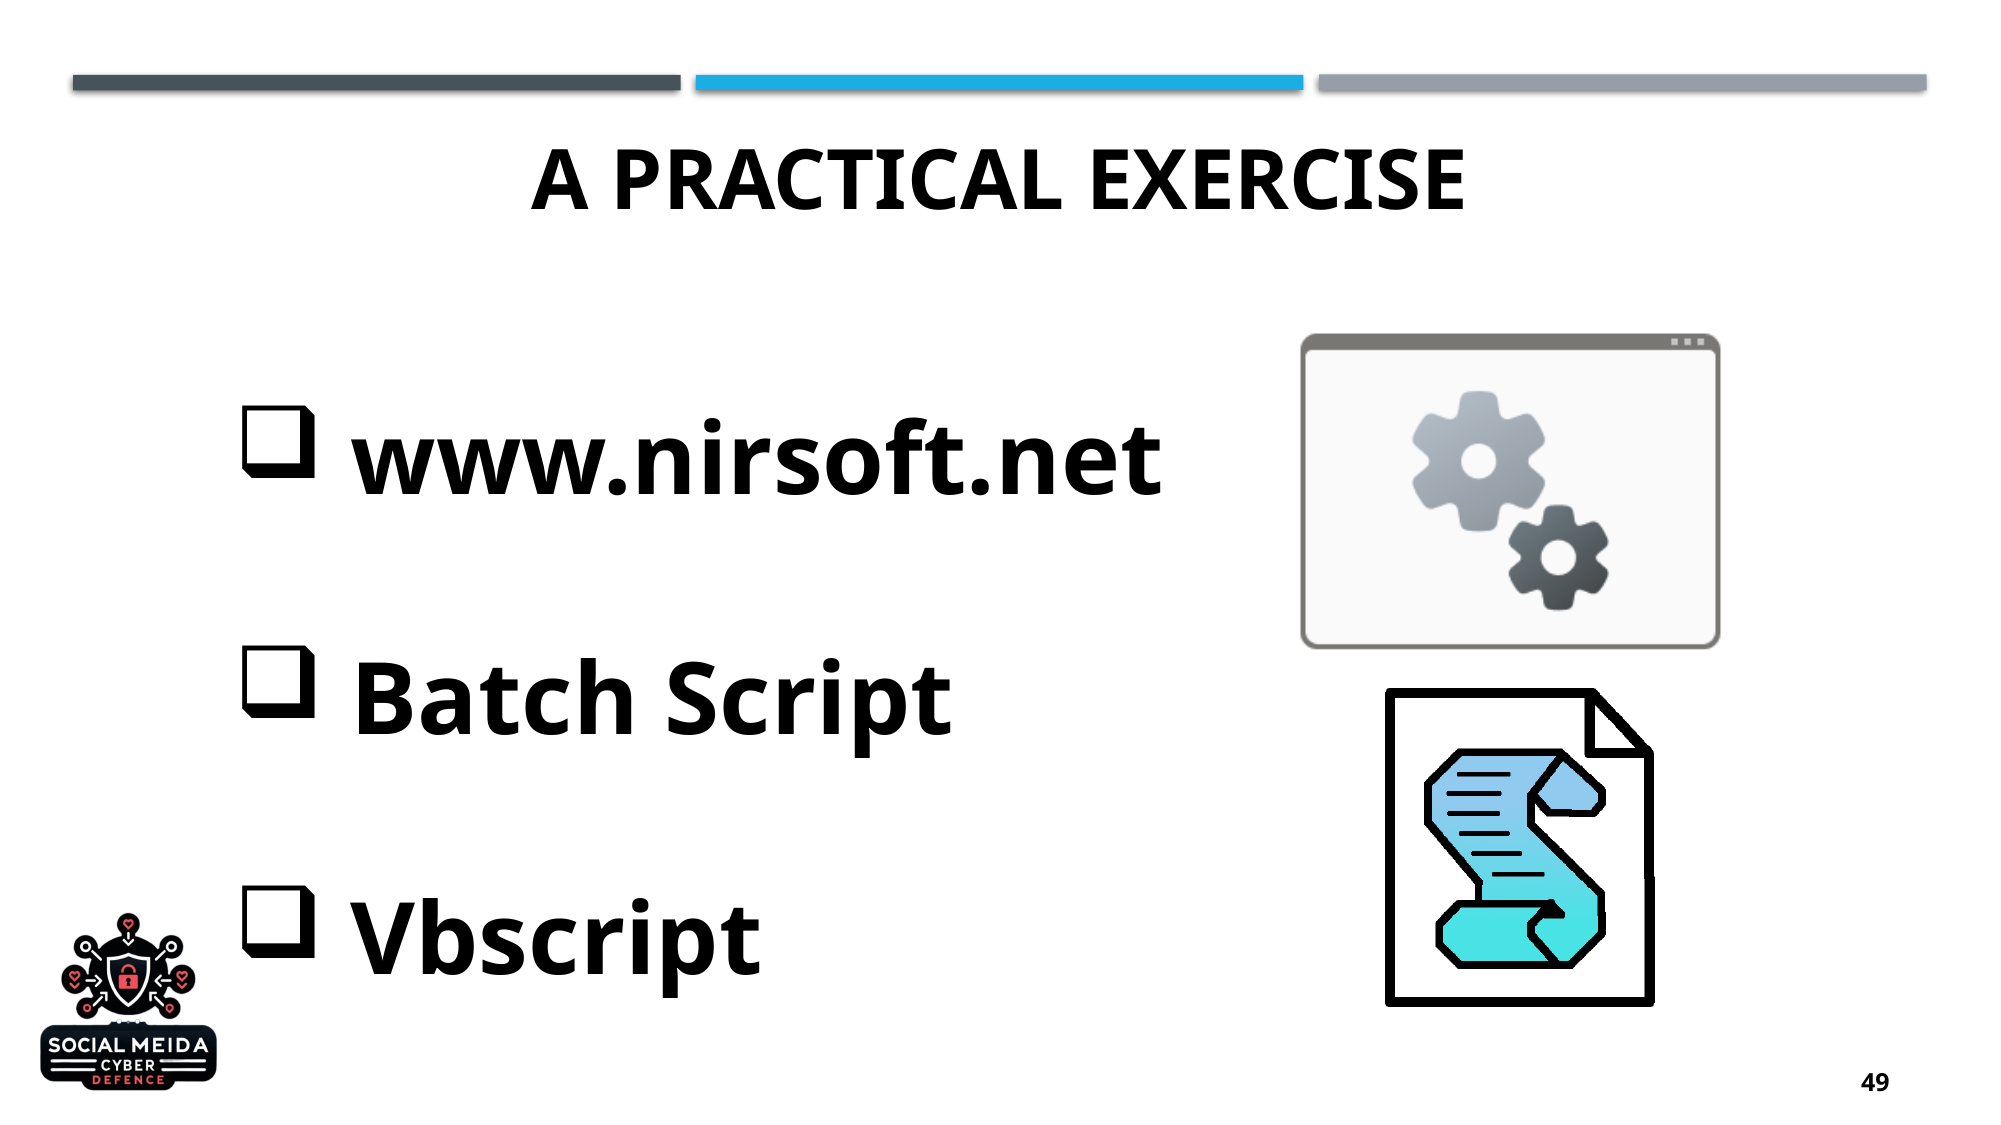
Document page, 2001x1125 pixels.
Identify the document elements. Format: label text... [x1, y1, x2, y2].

title A Practical Exercise [95, 115, 1905, 234]
text_box www.nirsoft.net Batch Script Vbscript [220, 267, 1408, 1002]
picture [1272, 301, 1748, 1019]
picture [35, 908, 221, 1098]
slide_number 49 [1732, 1053, 1905, 1114]
